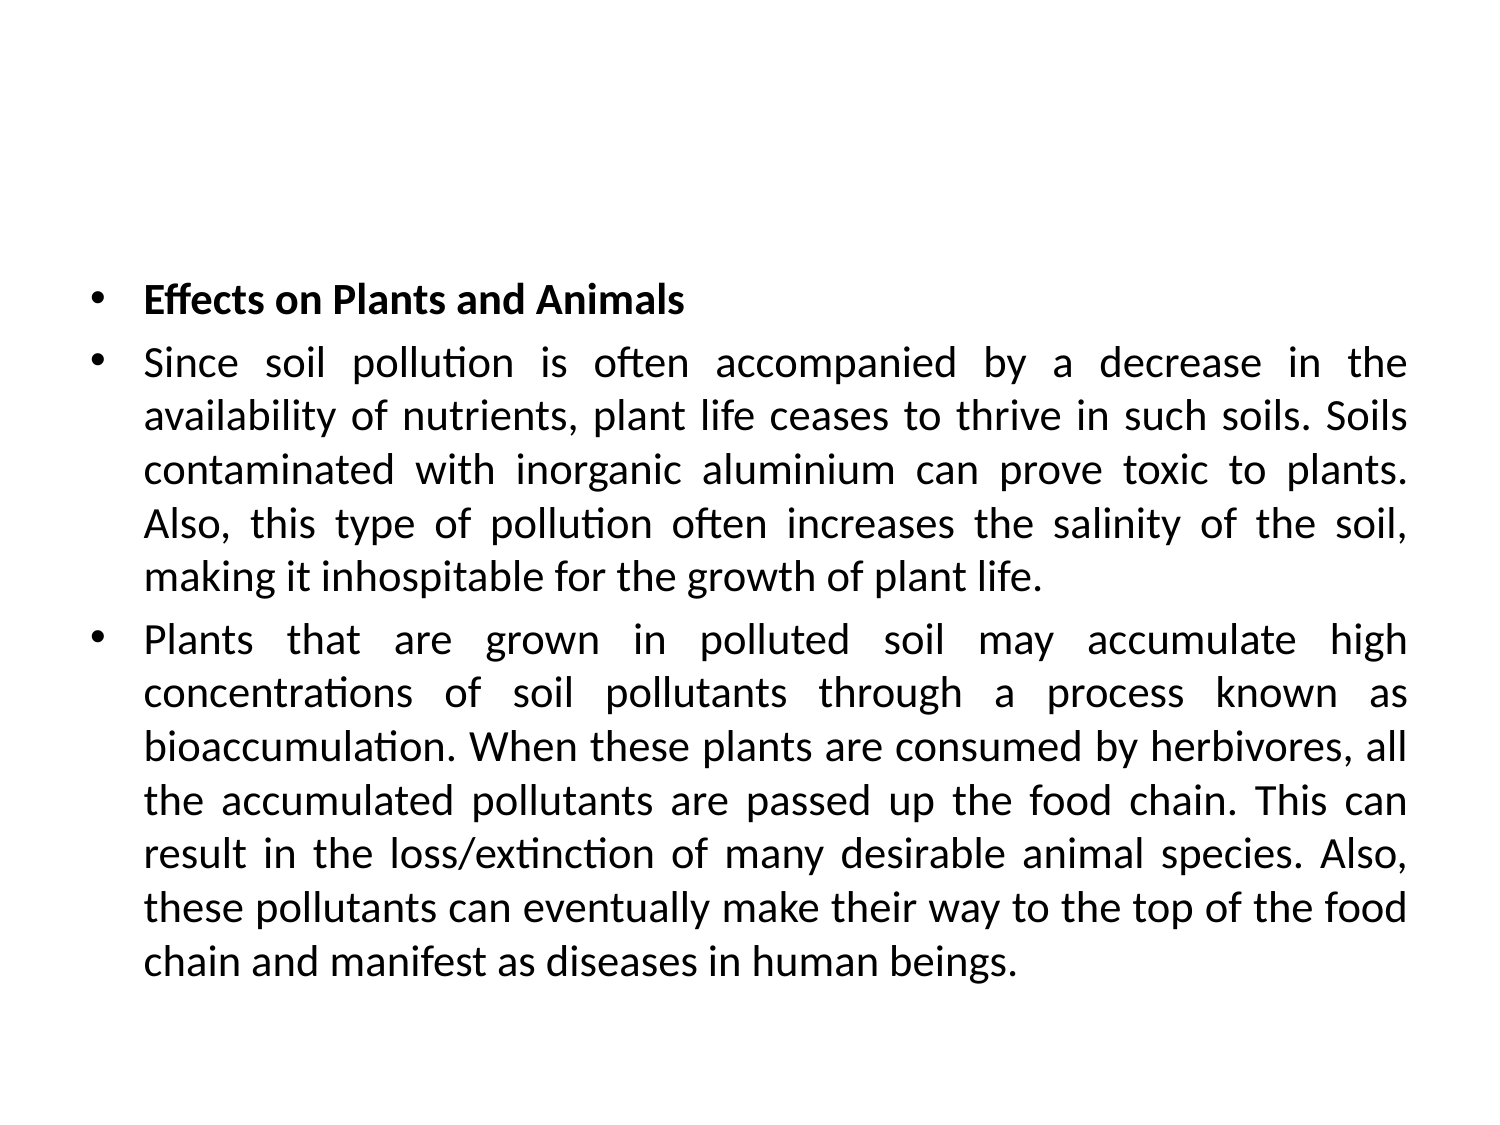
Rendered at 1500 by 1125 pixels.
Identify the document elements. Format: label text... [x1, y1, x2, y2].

list Effects on Plants and Animals Since soil pollution is often accompanied by a decrease in the availability of nutrients, plant life ceases to thrive in such soils. Soils contaminated with inorganic aluminium can prove toxic to plants. Also, this type of pollution often increases the salinity of the soil, making it inhospitable for the growth of plant life. Plants that are grown in polluted soil may accumulate high concentrations of soil pollutants through a process known as bioaccumulation. When these plants are consumed by herbivores, all the accumulated pollutants are passed up the food chain. This can result in the loss/extinction of many desirable animal species. Also, these pollutants can eventually make their way to the top of the food chain and manifest as diseases in human beings. [75, 262, 1425, 1005]
